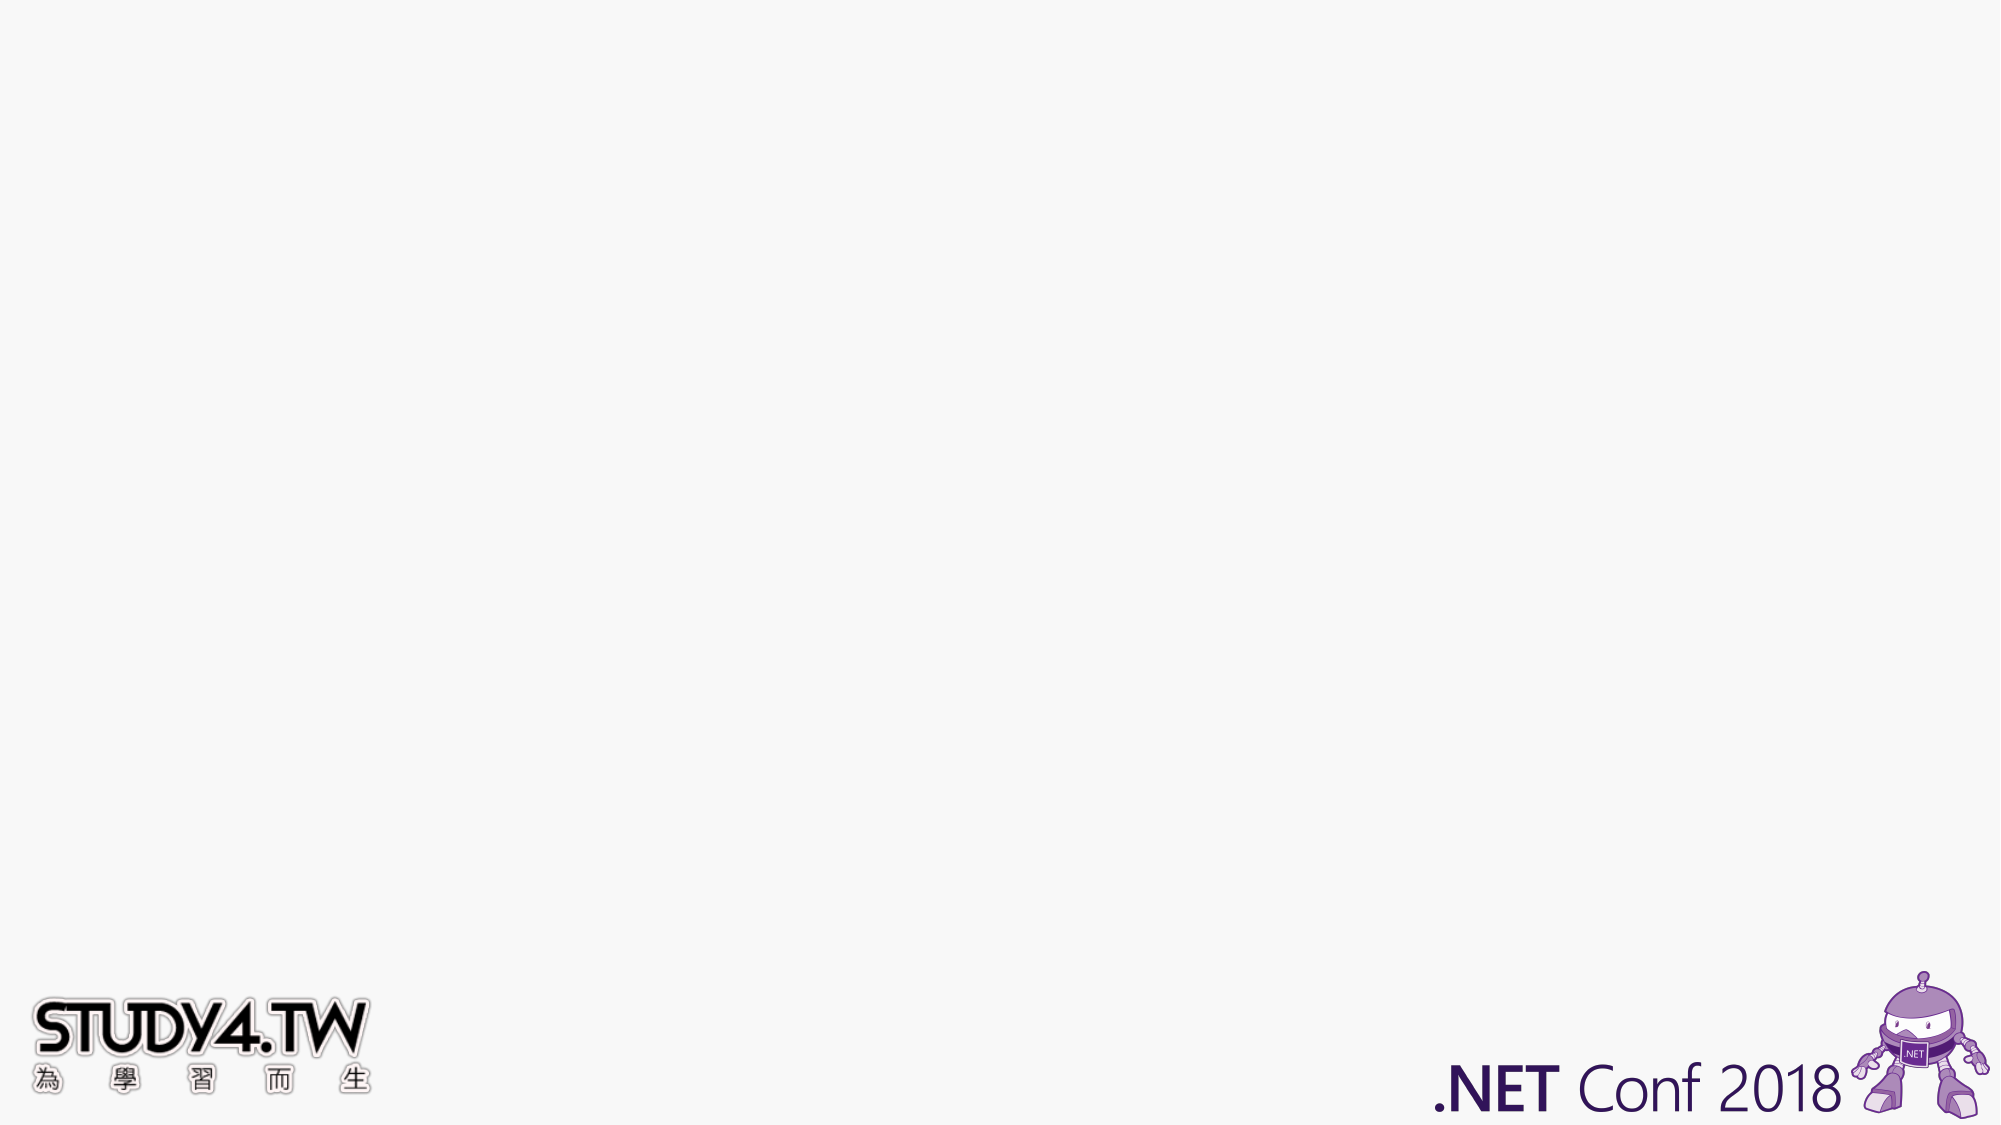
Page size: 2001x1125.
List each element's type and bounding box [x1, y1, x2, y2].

picture [1435, 1062, 1841, 1112]
picture [21, 983, 384, 1101]
picture [1851, 971, 1990, 1119]
